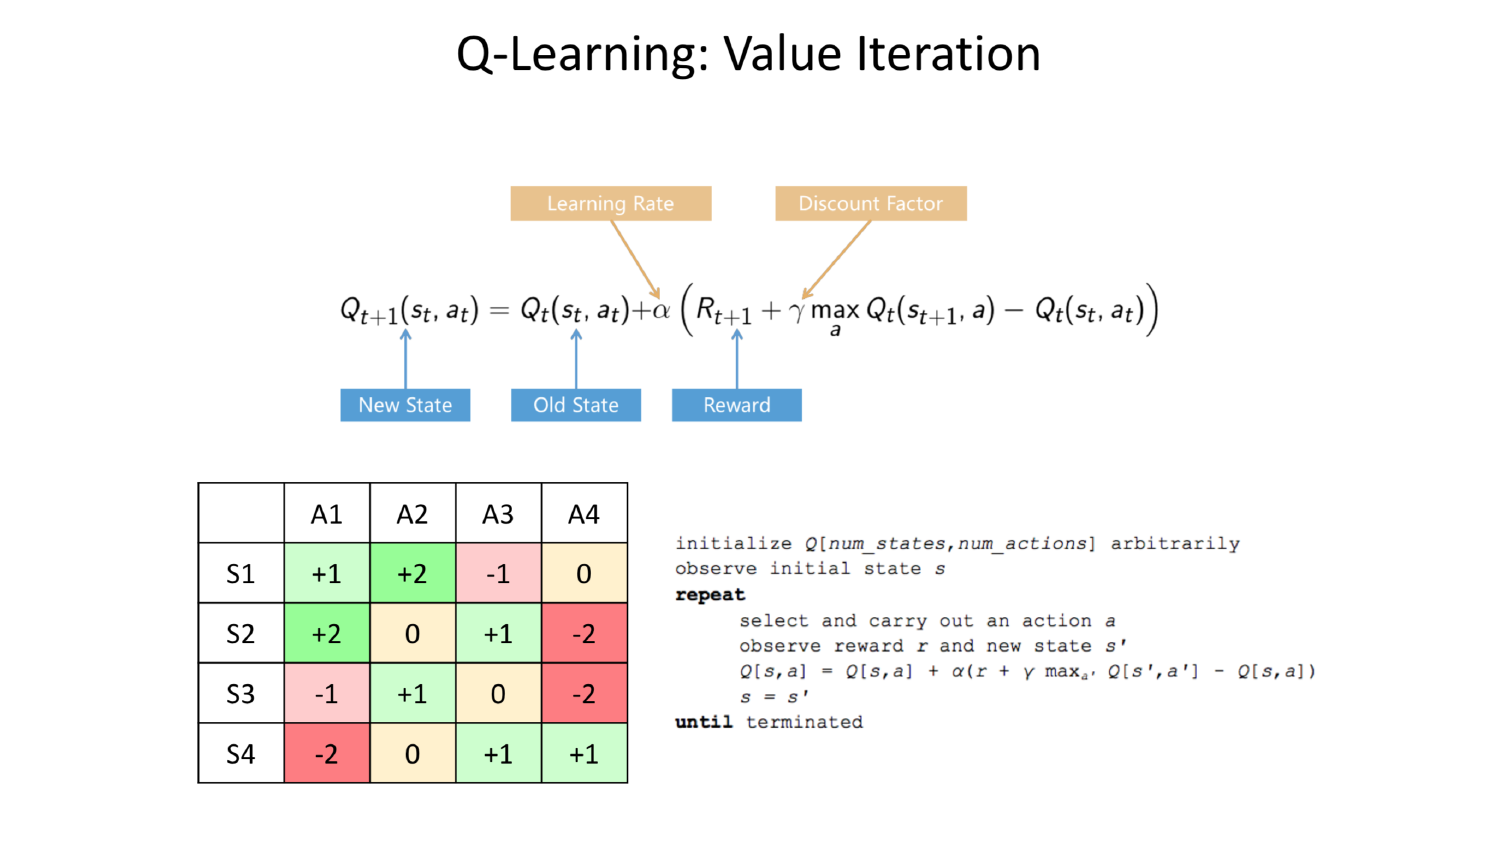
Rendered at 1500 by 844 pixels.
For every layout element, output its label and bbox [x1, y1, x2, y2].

picture [157, 0, 1343, 844]
